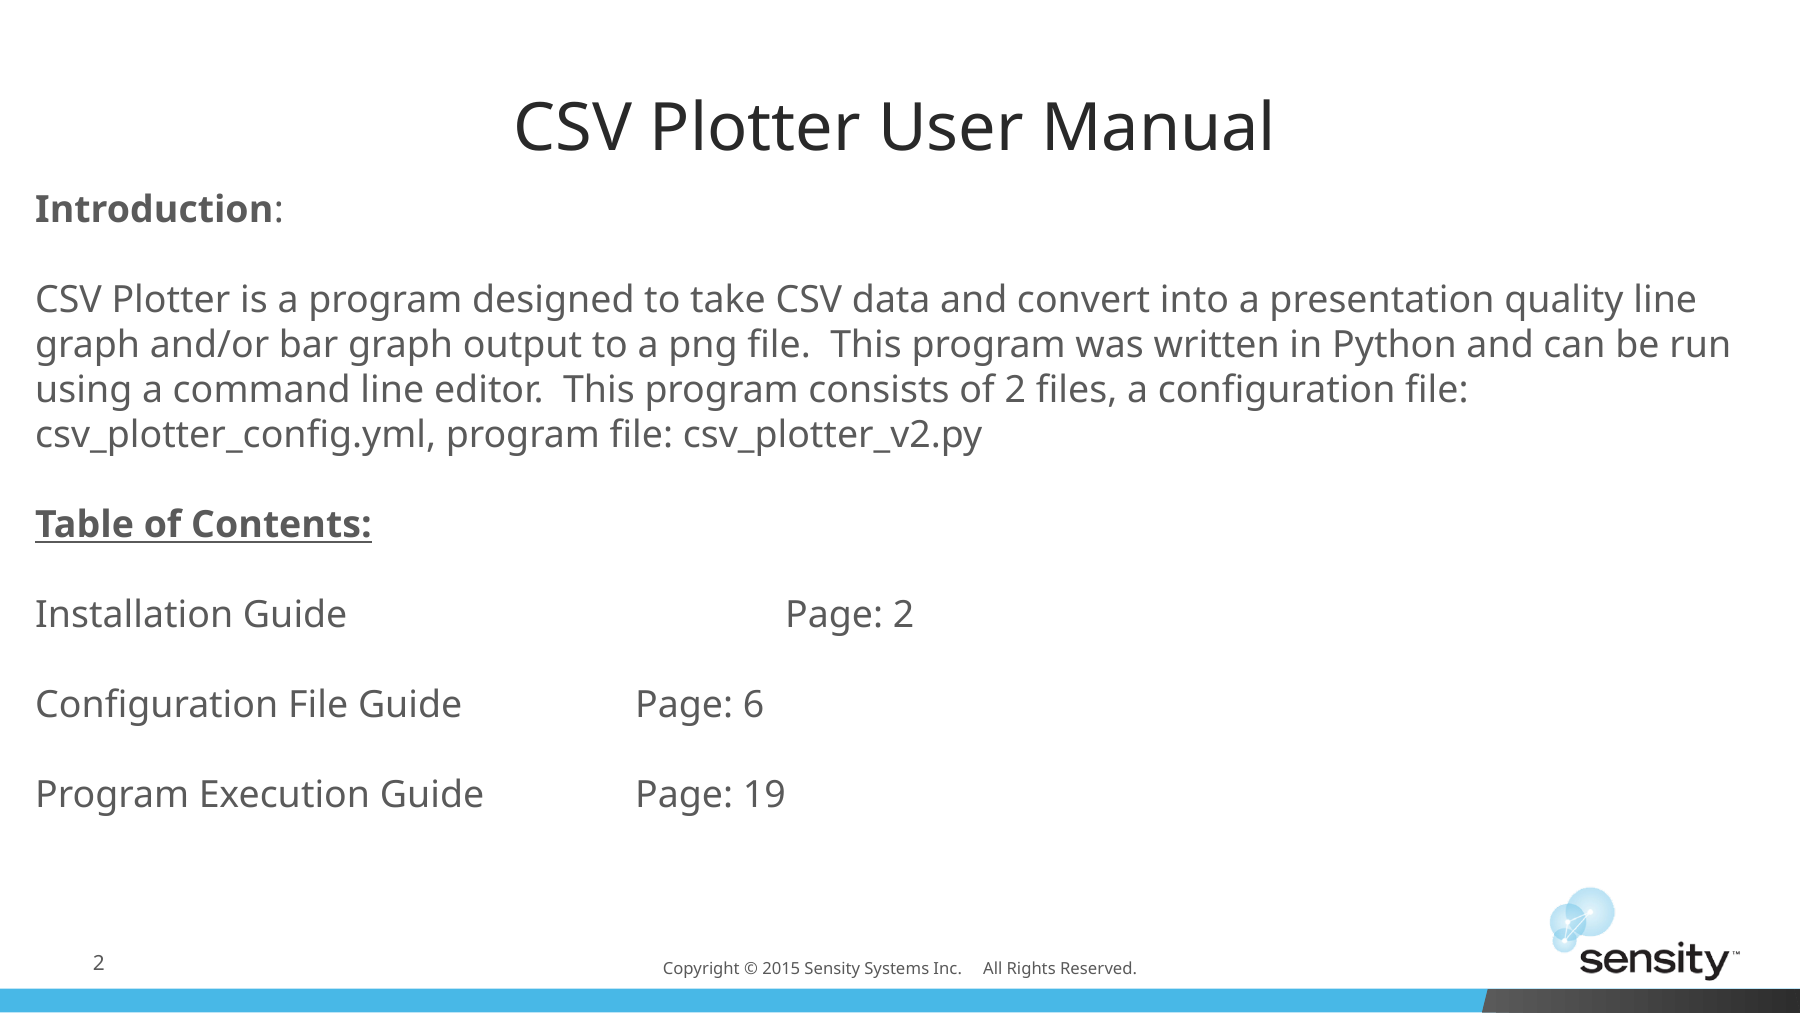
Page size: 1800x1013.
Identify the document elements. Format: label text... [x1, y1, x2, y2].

text_box Introduction: CSV Plotter is a program designed to take CSV data and convert into a presentation quality line graph and/or bar graph output to a png file. This program was written in Python and can be run using a command line editor. This program consists of 2 files, a configuration file: csv_plotter_config.yml, program file: csv_plotter_v2.py Table of Contents: Installation Guide Page: 2 Configuration File Guide Page: 6 Program Execution Guide Page: 19 [20, 177, 1756, 868]
picture [1535, 882, 1756, 983]
title CSV Plotter User Manual [93, 55, 1713, 166]
